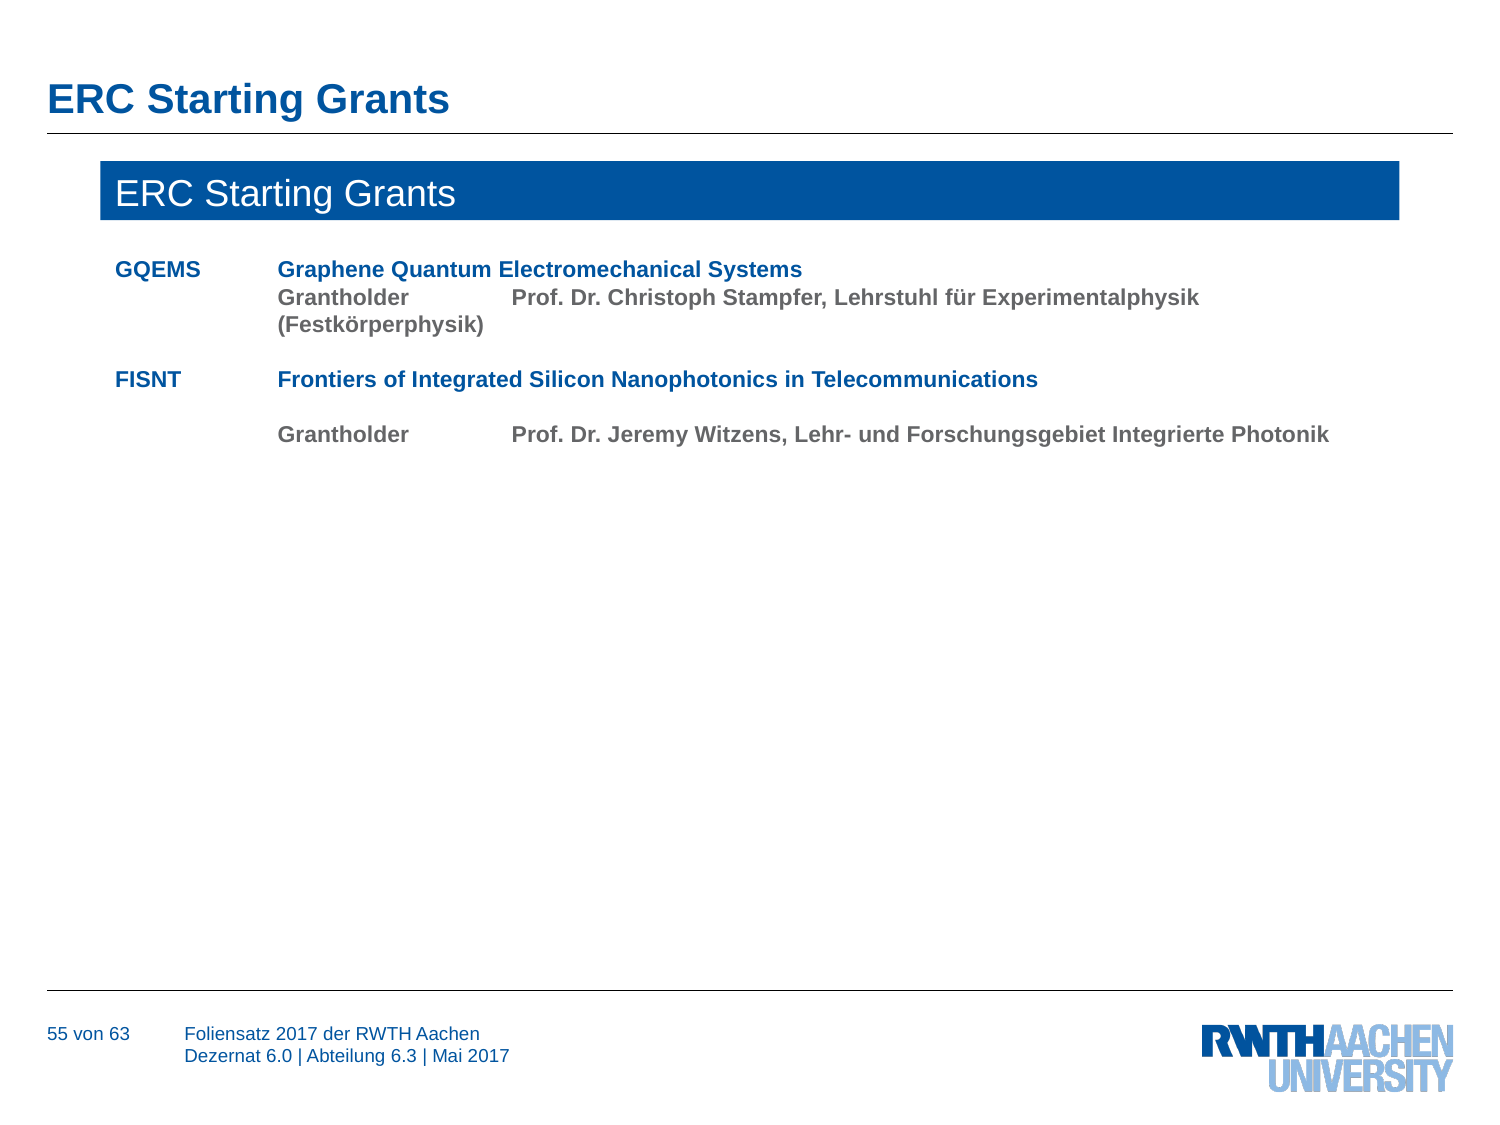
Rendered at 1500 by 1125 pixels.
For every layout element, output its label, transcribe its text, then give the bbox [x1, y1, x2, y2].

text_box ERC Starting Grants [100, 161, 1400, 221]
text_box GQEMS Graphene Quantum Electromechanical Systems Grantholder Prof. Dr. Christoph Stampfer, Lehrstuhl für Experimentalphysik (Festkörperphysik) FISNT Frontiers of Integrated Silicon Nanophotonics in Telecommunications Grantholder Prof. Dr. Jeremy Witzens, Lehr- und Forschungsgebiet Integrierte Photonik [100, 221, 1400, 965]
picture [1181, 991, 1474, 1125]
footer 55 von 63 [47, 1021, 168, 1087]
title ERC Starting Grants [47, 33, 1453, 123]
